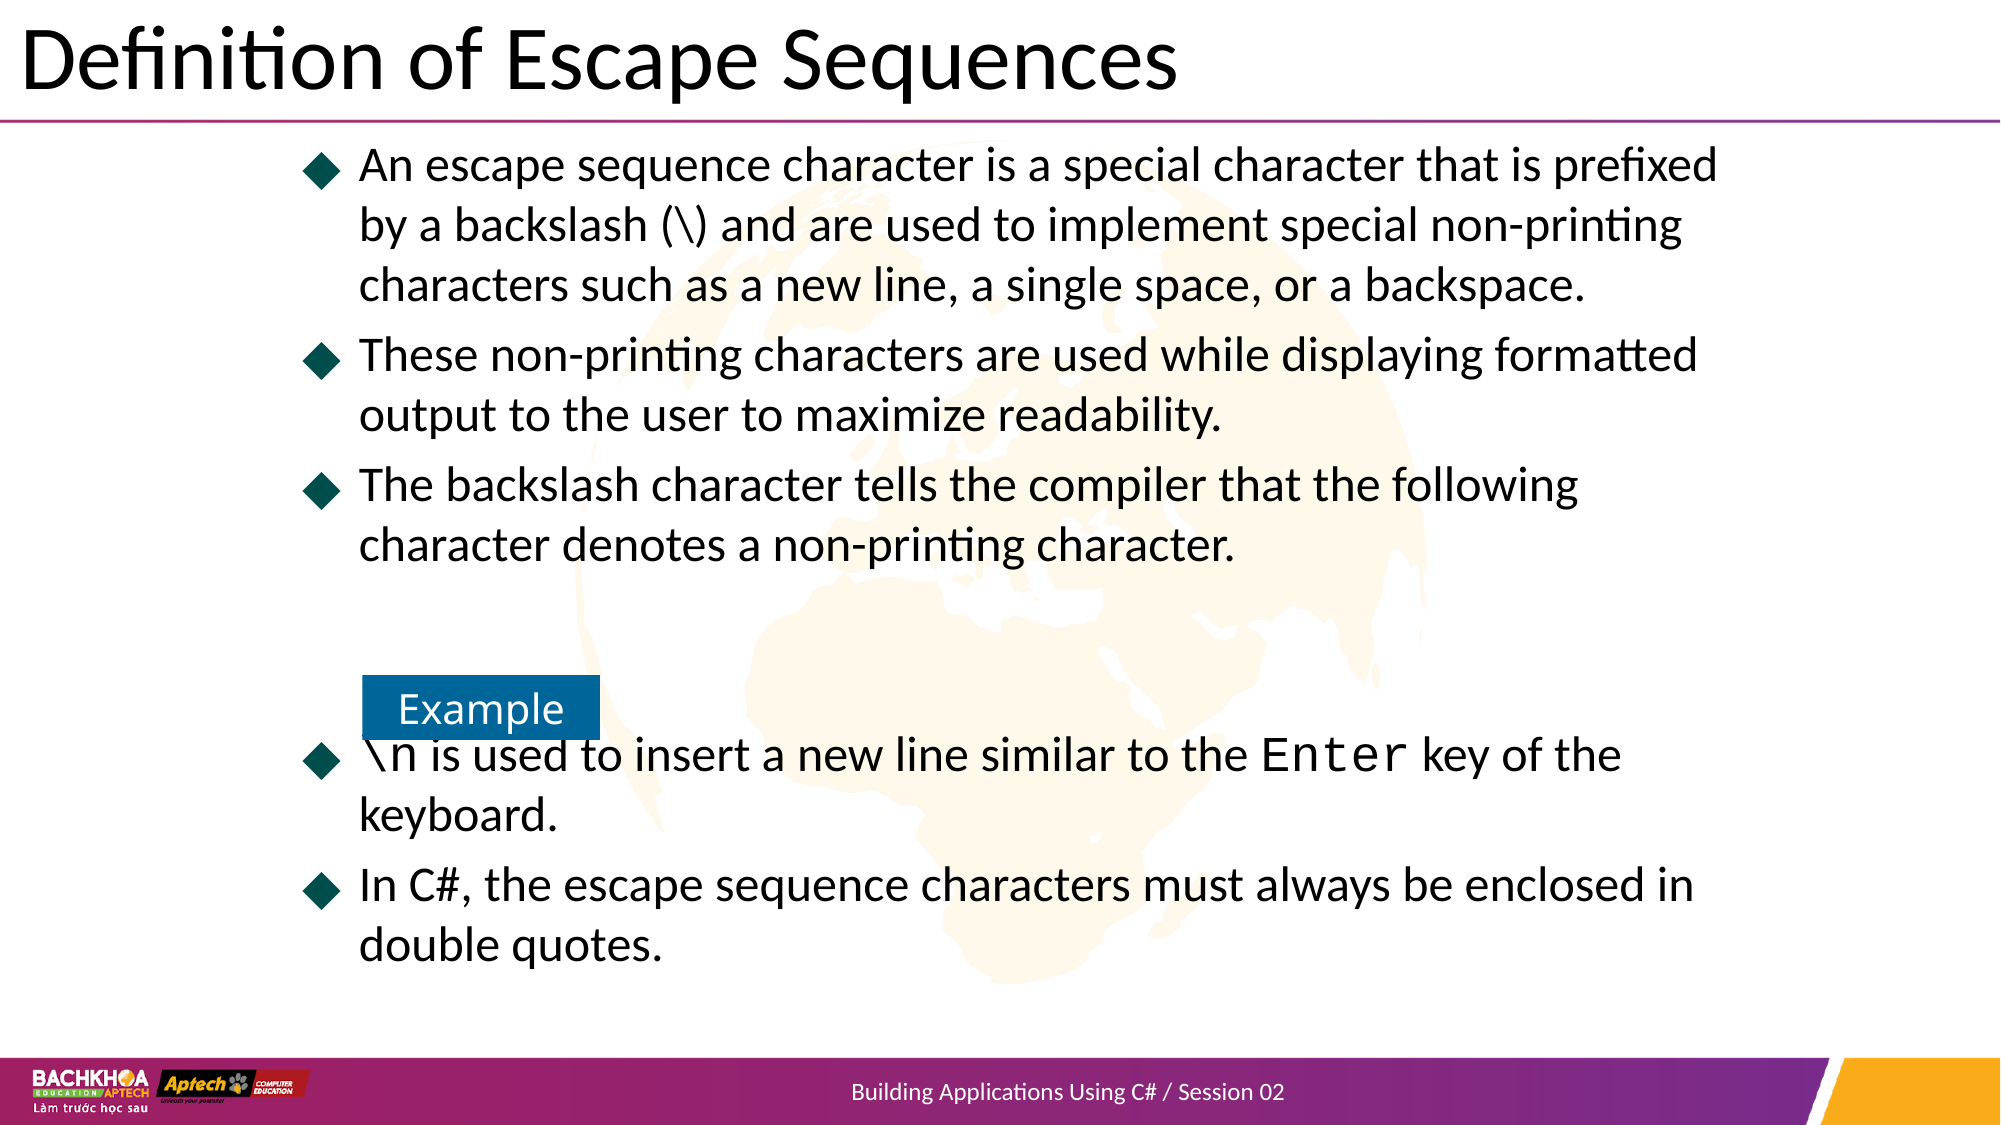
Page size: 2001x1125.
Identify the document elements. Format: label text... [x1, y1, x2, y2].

footer Building Applications Using C# / Session 02 [324, 1060, 1813, 1120]
text_box An escape sequence character is a special character that is prefixed by a backslash (\) and are used to implement special non-printing characters such as a new line, a single space, or a backspace. These non-printing characters are used while displaying formatted output to the user to maximize readability. The backslash character tells the compiler that the following character denotes a non-printing character. \n is used to insert a new line similar to the Enter key of the keyboard. In C#, the escape sequence characters must always be enclosed in double quotes. [287, 124, 1738, 1050]
text_box Example [362, 675, 600, 740]
title Definition of Escape Sequences [5, 3, 1993, 116]
picture [0, 0, 2001, 1125]
